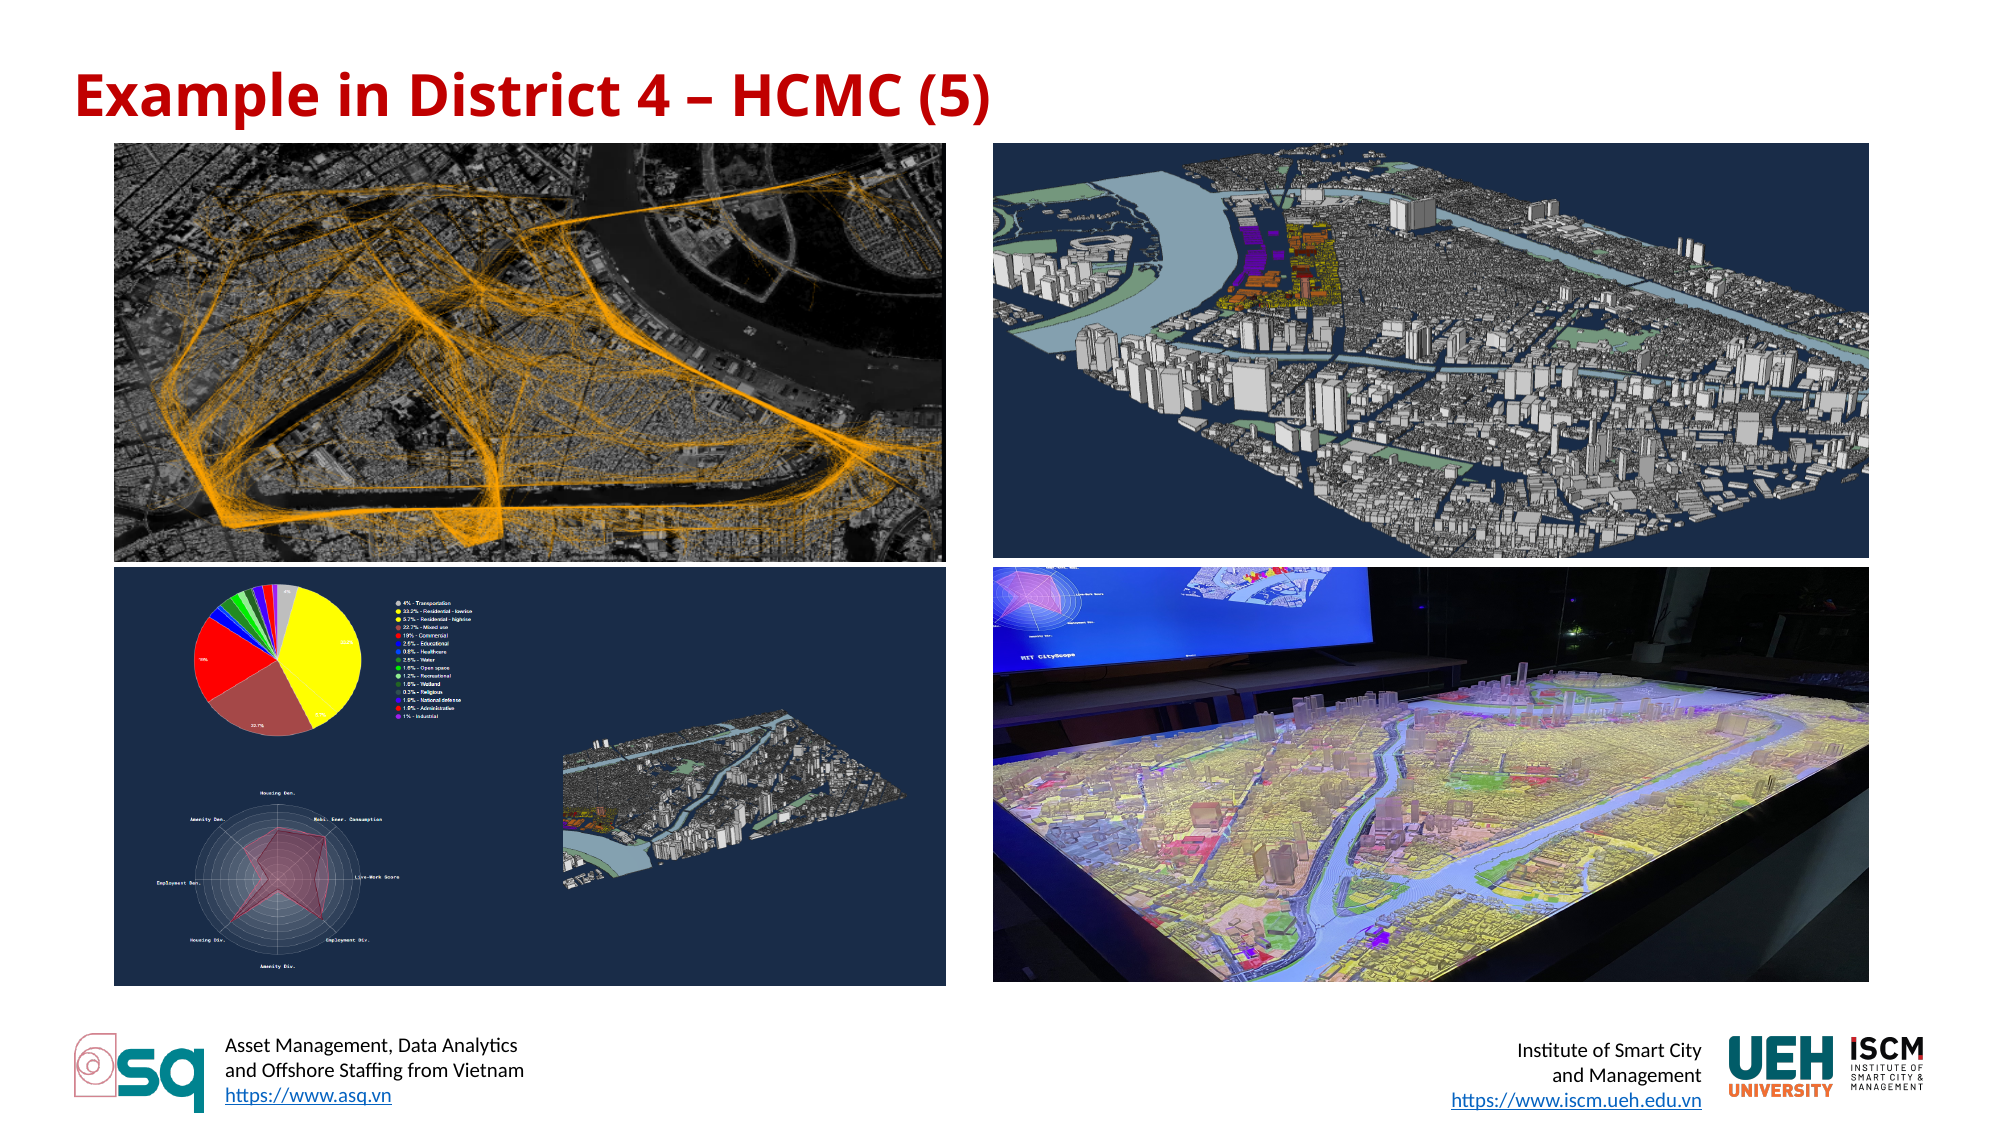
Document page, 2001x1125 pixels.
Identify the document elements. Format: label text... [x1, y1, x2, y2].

picture [114, 143, 946, 563]
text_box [74, 1024, 1926, 1120]
text_box Example in District 4 – HCMC (5) [58, 48, 1942, 145]
picture [993, 143, 1869, 558]
picture [114, 567, 946, 986]
picture [993, 567, 1869, 982]
